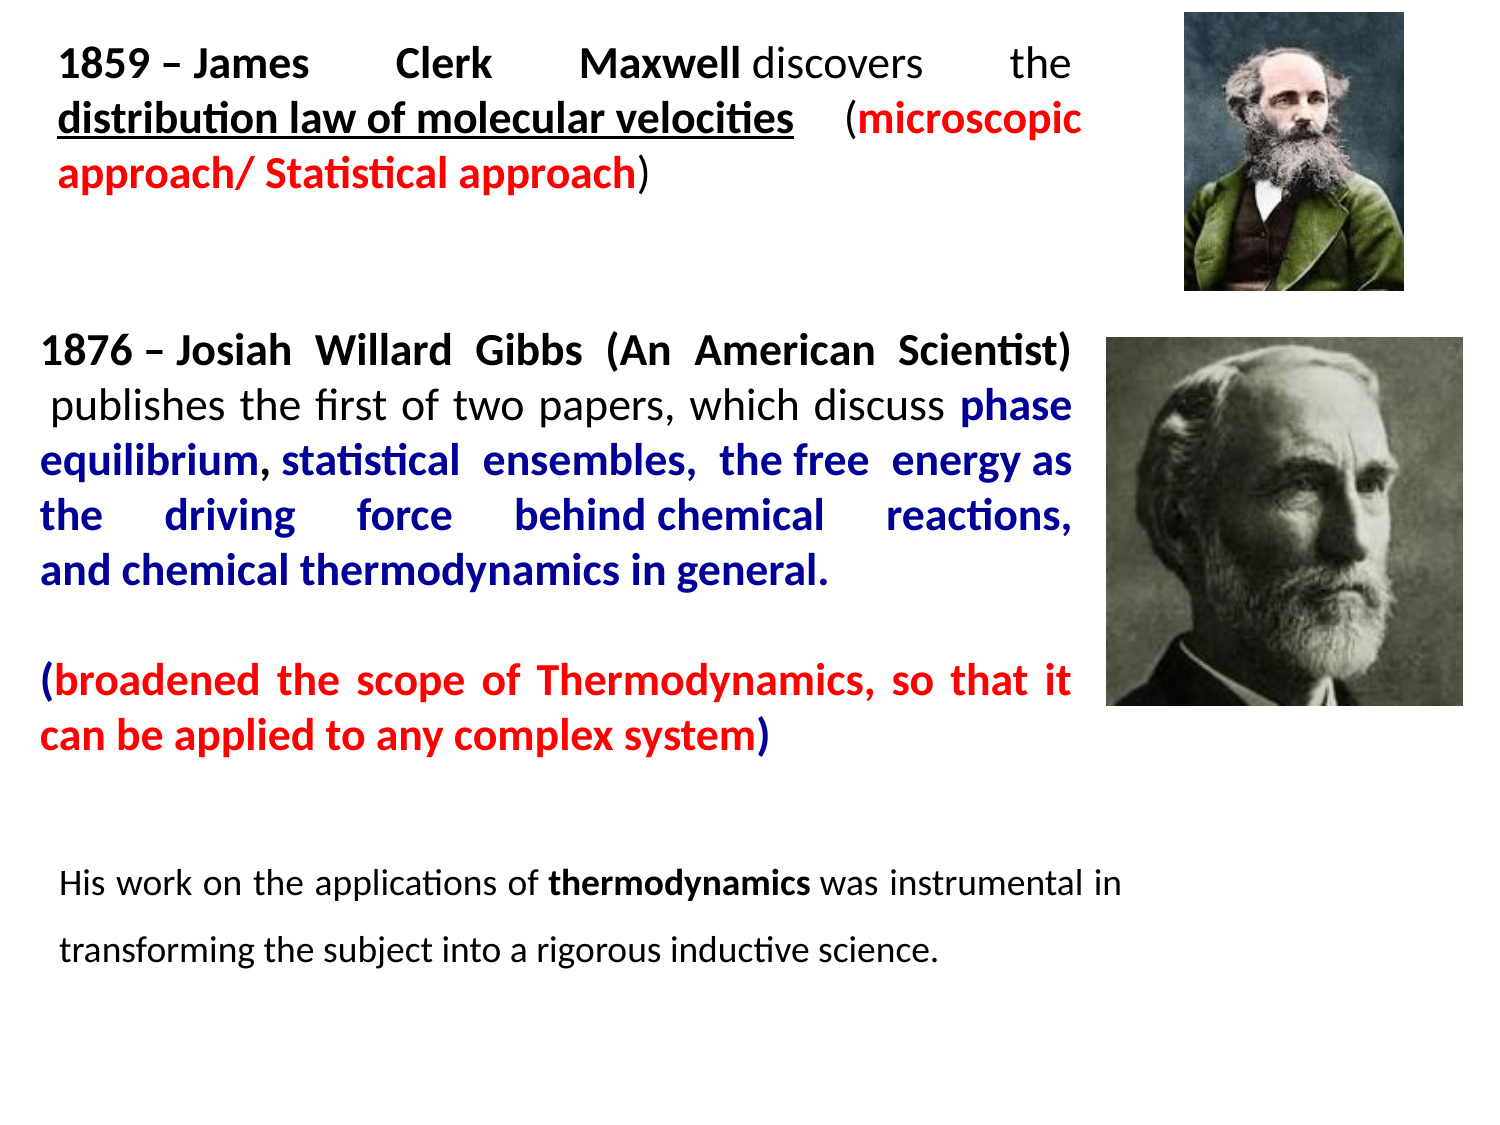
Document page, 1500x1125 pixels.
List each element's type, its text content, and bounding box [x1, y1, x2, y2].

text_box 1876 – Josiah Willard Gibbs (An American Scientist) publishes the first of two papers, which discuss phase equilibrium, statistical ensembles, the free energy as the driving force behind chemical reactions, and chemical thermodynamics in general. (broadened the scope of Thermodynamics, so that it can be applied to any complex system) [24, 312, 1088, 822]
picture [1184, 12, 1404, 292]
picture [1106, 337, 1463, 707]
text_box 1859 – James Clerk Maxwell discovers the distribution law of molecular velocities (microscopic approach/ Statistical approach) [42, 24, 1098, 205]
text_box His work on the applications of thermodynamics was instrumental in transforming the subject into a rigorous inductive science. [44, 827, 1138, 978]
